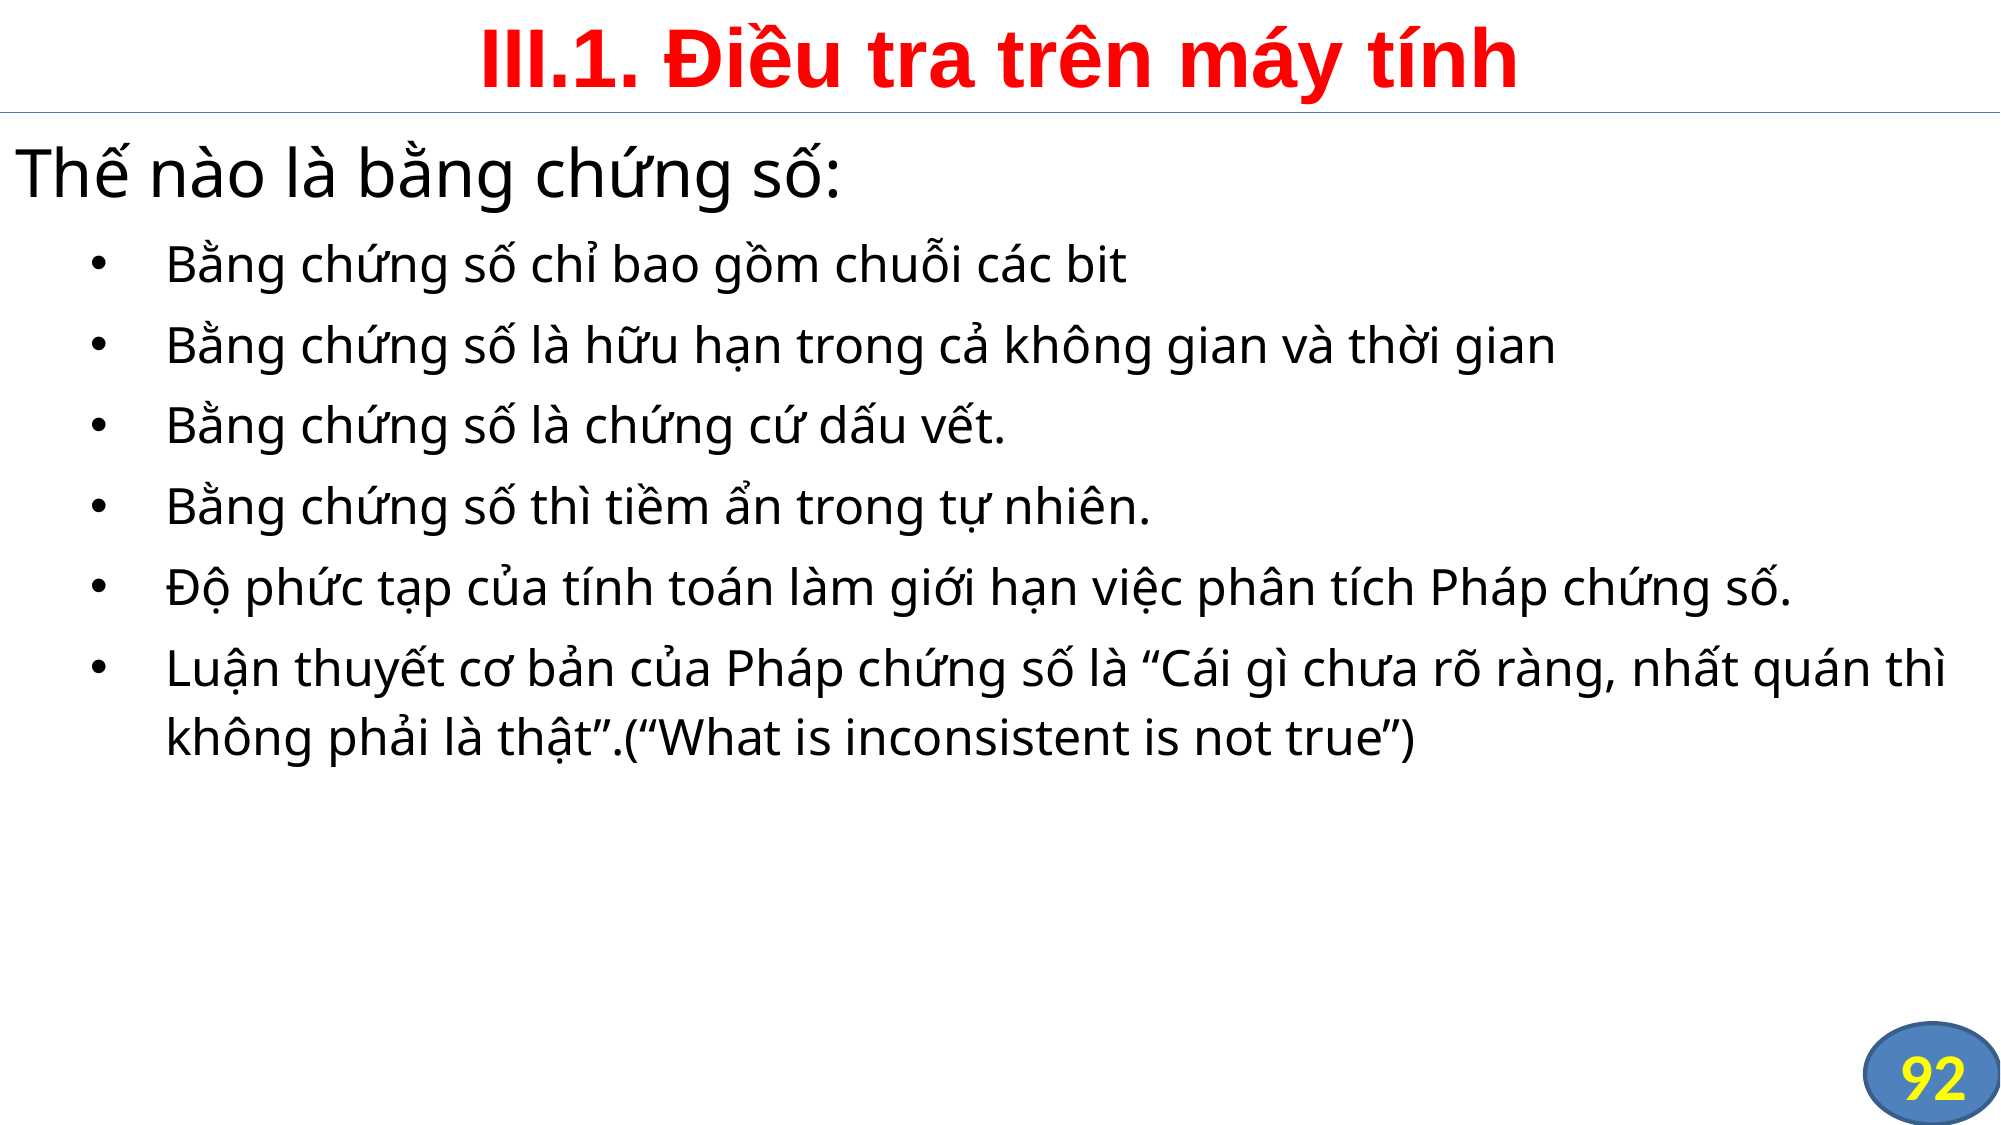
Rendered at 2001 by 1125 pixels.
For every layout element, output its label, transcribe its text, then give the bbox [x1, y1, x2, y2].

list Thế nào là bằng chứng số: Bằng chứng số chỉ bao gồm chuỗi các bit Bằng chứng số là hữu hạn trong cả không gian và thời gian Bằng chứng số là chứng cứ dấu vết. Bằng chứng số thì tiềm ẩn trong tự nhiên. Độ phức tạp của tính toán làm giới hạn việc phân tích Pháp chứng số. Luận thuyết cơ bản của Pháp chứng số là “Cái gì chưa rõ ràng, nhất quán thì không phải là thật”.(“What is inconsistent is not true”) [0, 113, 2000, 1125]
title III.1. Điều tra trên máy tính [0, 0, 2000, 113]
slide_number 92 [1866, 1023, 2000, 1125]
